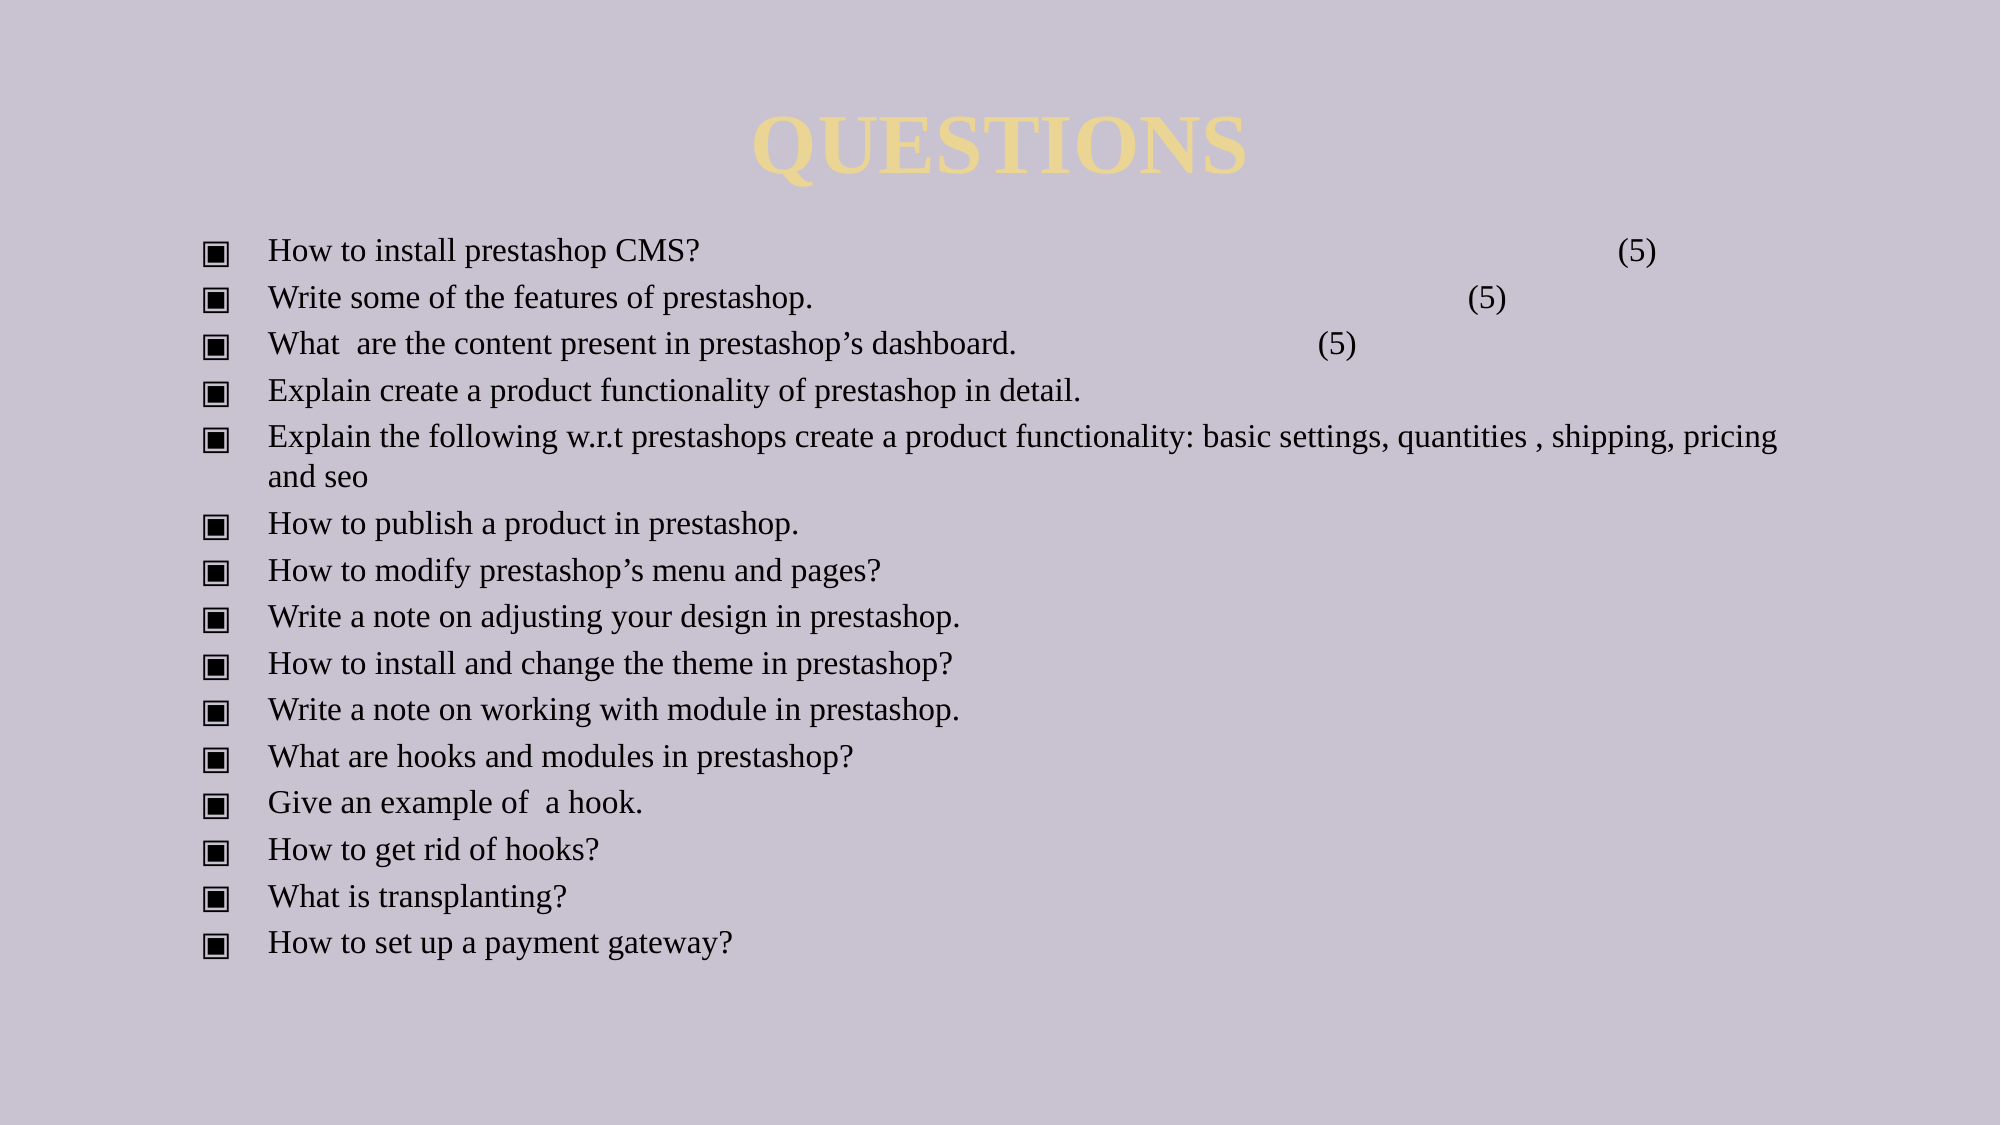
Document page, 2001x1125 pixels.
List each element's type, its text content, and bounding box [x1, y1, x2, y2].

title QUESTIONS [99, 45, 1900, 233]
list How to install prestashop CMS? (5) Write some of the features of prestashop. (5) What are the content present in prestashop’s dashboard. (5) Explain create a product functionality of prestashop in detail. Explain the following w.r.t prestashops create a product functionality: basic settings, quantities , shipping, pricing and seo How to publish a product in prestashop. How to modify prestashop’s menu and pages? Write a note on adjusting your design in prestashop. How to install and change the theme in prestashop? Write a note on working with module in prestashop. What are hooks and modules in prestashop? Give an example of a hook. How to get rid of hooks? What is transplanting? How to set up a payment gateway? [162, 220, 1835, 1046]
